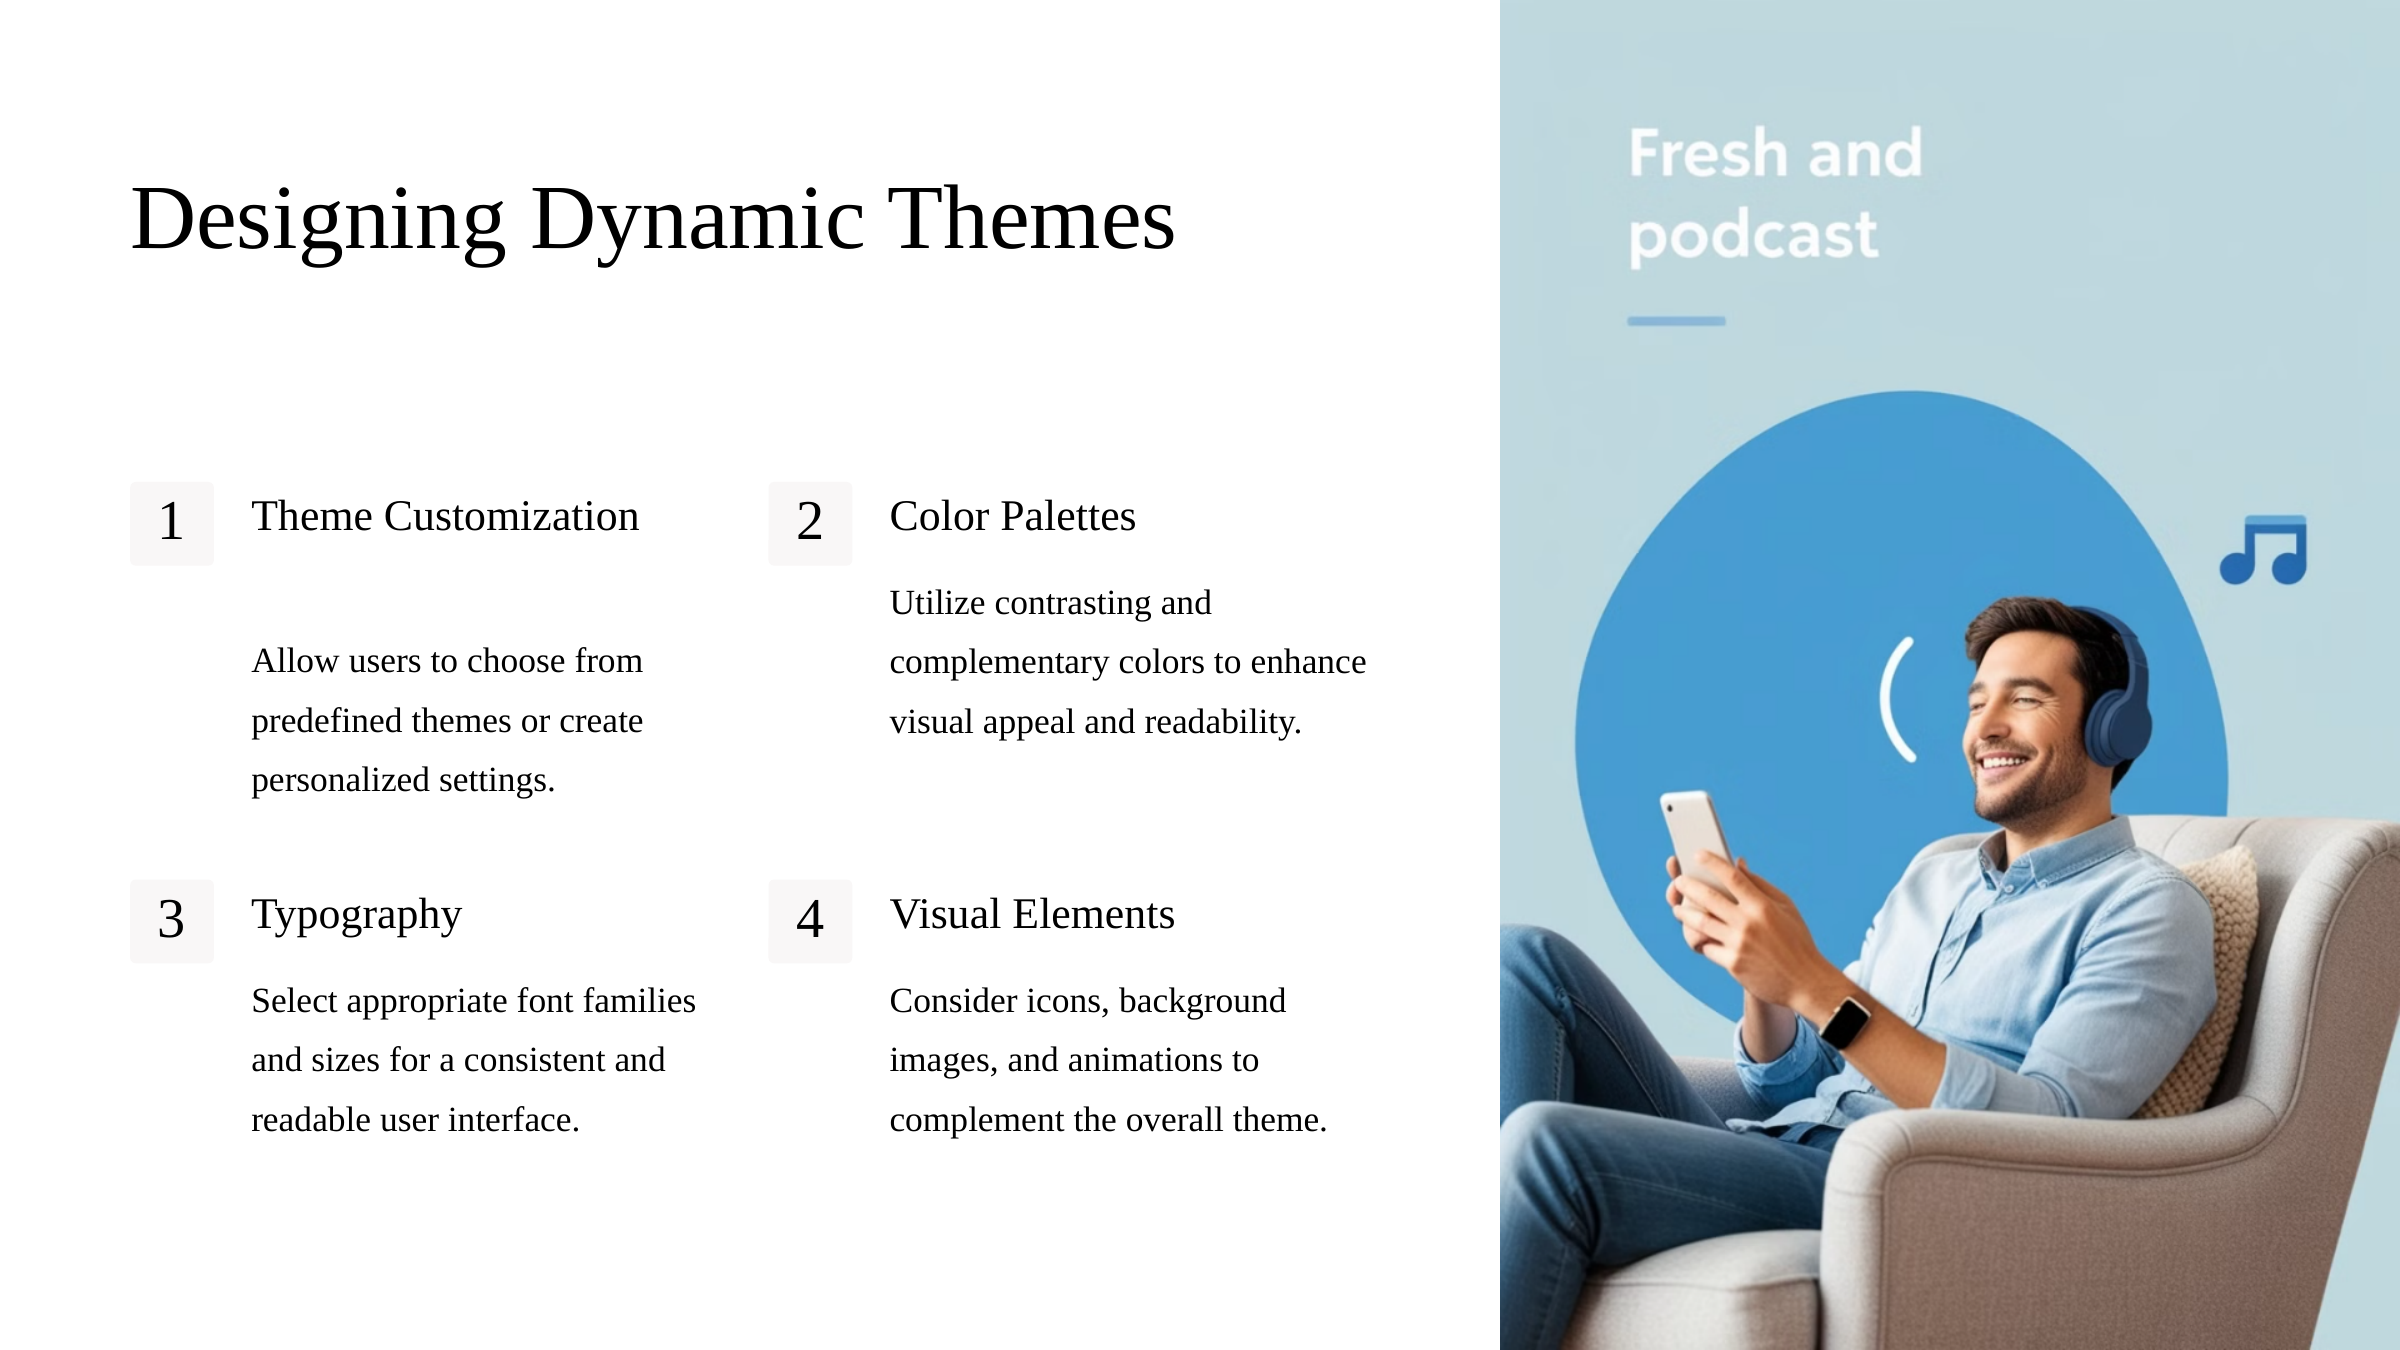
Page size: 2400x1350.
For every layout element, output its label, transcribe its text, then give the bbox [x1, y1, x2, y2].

text_box Consider icons, background images, and animations to complement the overall theme. [889, 960, 1370, 1199]
text_box 4 [791, 893, 829, 950]
text_box [768, 879, 853, 964]
text_box Typography [251, 879, 717, 938]
text_box 2 [792, 495, 829, 552]
text_box Color Palettes [889, 481, 1355, 540]
text_box Allow users to choose from predefined themes or create personalized settings. [251, 620, 732, 800]
text_box [130, 481, 214, 566]
text_box Theme Customization [251, 482, 732, 599]
text_box Designing Dynamic Themes [130, 151, 1370, 385]
text_box [768, 481, 853, 566]
text_box [130, 879, 214, 964]
text_box Select appropriate font families and sizes for a consistent and readable user interface. [251, 960, 732, 1199]
text_box Visual Elements [889, 879, 1355, 938]
text_box 1 [159, 495, 185, 552]
text_box Utilize contrasting and complementary colors to enhance visual appeal and readability. [889, 562, 1370, 801]
picture [1499, 0, 2400, 1350]
text_box 3 [154, 893, 190, 950]
